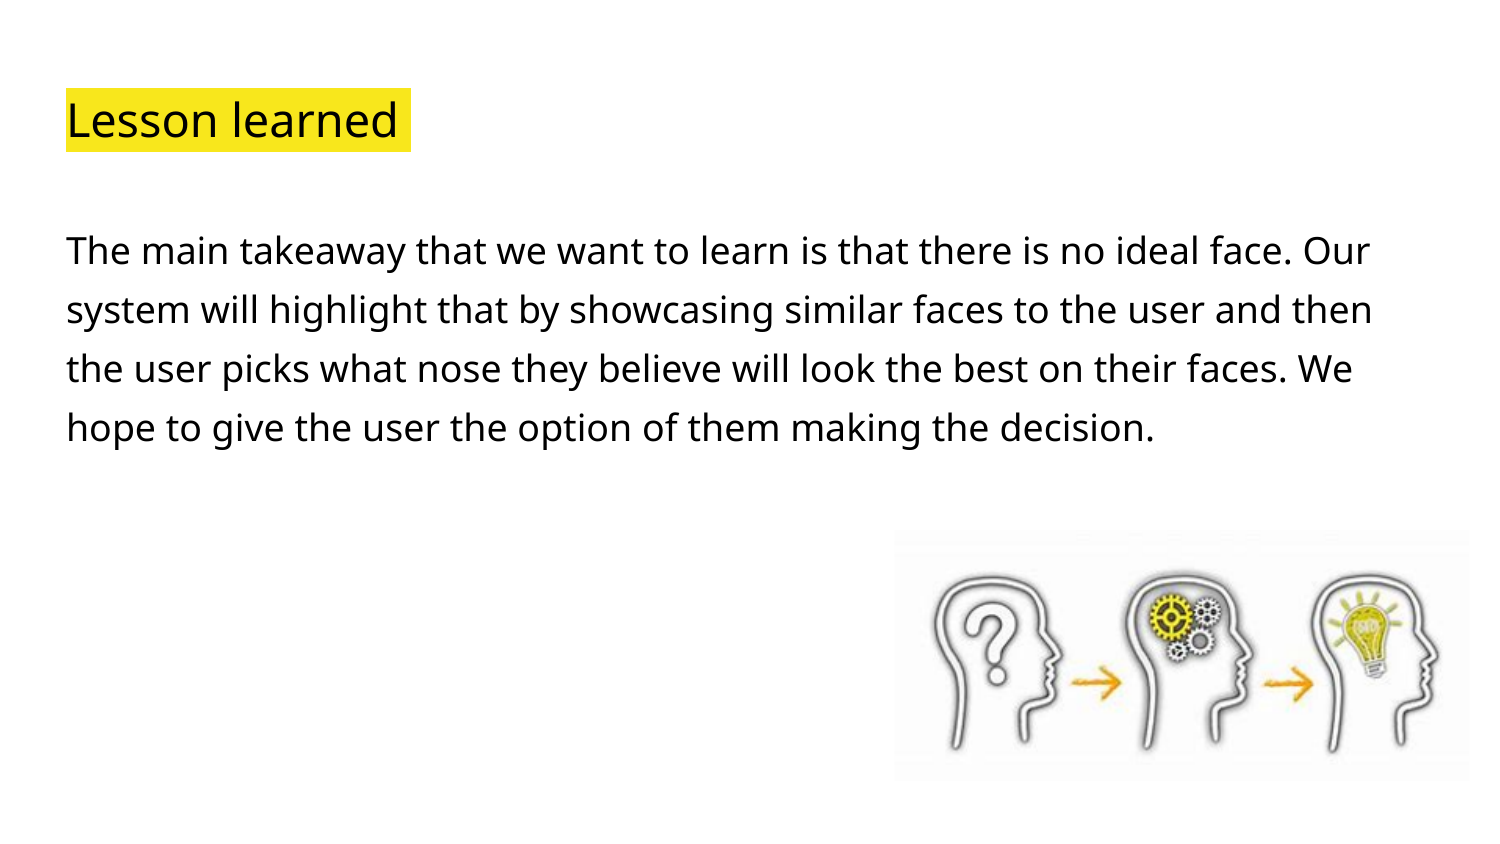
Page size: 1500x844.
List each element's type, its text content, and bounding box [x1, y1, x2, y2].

title Lesson learned [51, 72, 1449, 167]
list The main takeaway that we want to learn is that there is no ideal face. Our system will highlight that by showcasing similar faces to the user and then the user picks what nose they believe will look the best on their faces. We hope to give the user the option of them making the decision. [51, 202, 1449, 750]
picture [894, 530, 1470, 782]
